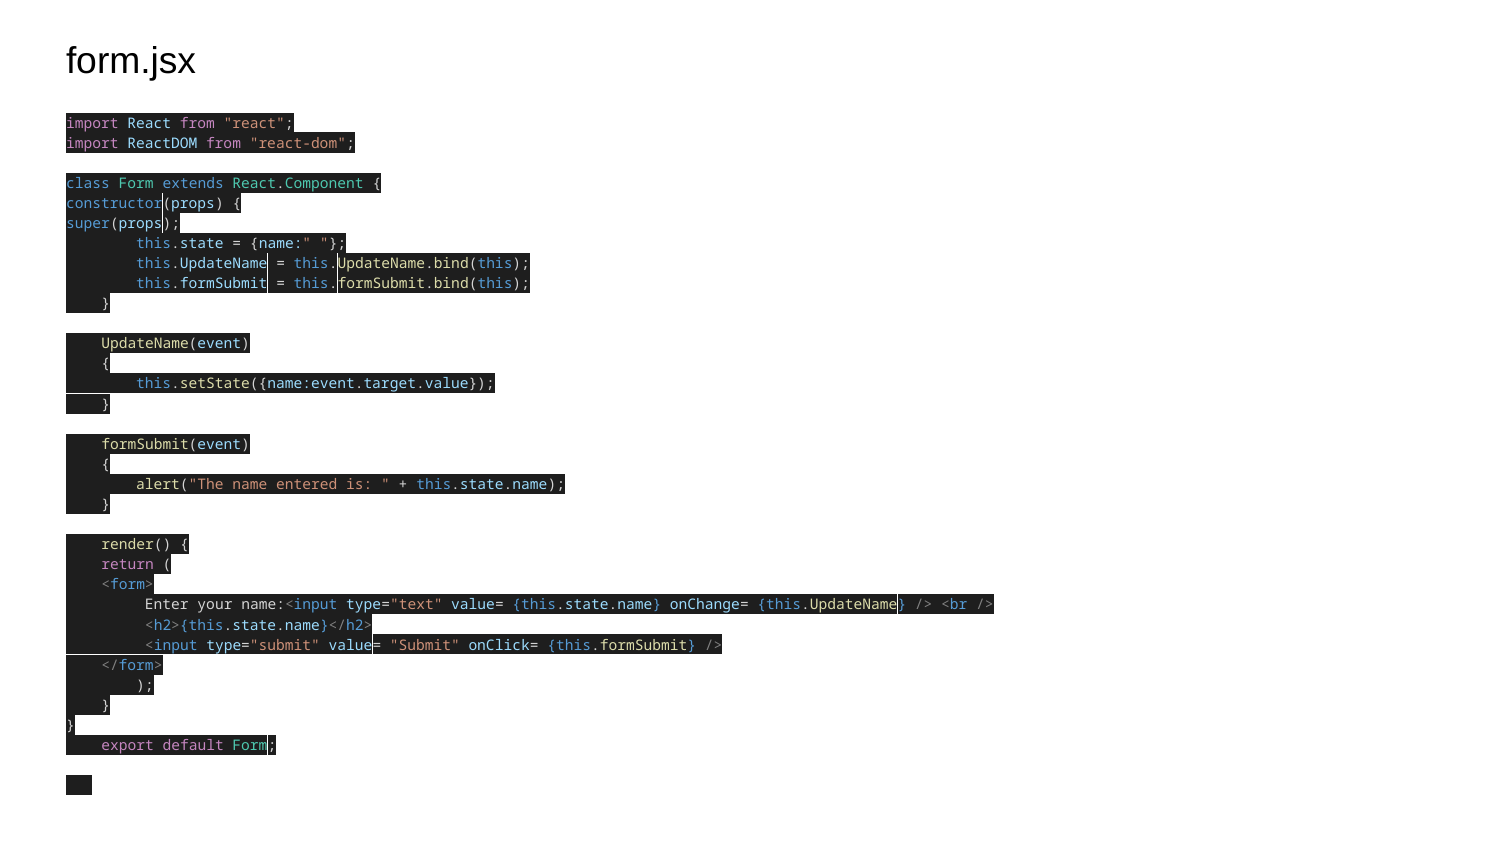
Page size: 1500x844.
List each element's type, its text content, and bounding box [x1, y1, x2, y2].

title form.jsx [51, 20, 1449, 95]
list import React from "react"; import ReactDOM from "react-dom"; class Form extends React.Component { constructor(props) { super(props); this.state = {name:" "}; this.UpdateName = this.UpdateName.bind(this); this.formSubmit = this.formSubmit.bind(this); } UpdateName(event) { this.setState({name:event.target.value}); } formSubmit(event) { alert("The name entered is: " + this.state.name); } render() { return ( <form> Enter your name:<input type="text" value= {this.state.name} onChange= {this.UpdateName} /> <br /> <h2>{this.state.name}</h2> <input type="submit" value= "Submit" onClick= {this.formSubmit} /> </form> ); } } export default Form; [51, 95, 1449, 750]
